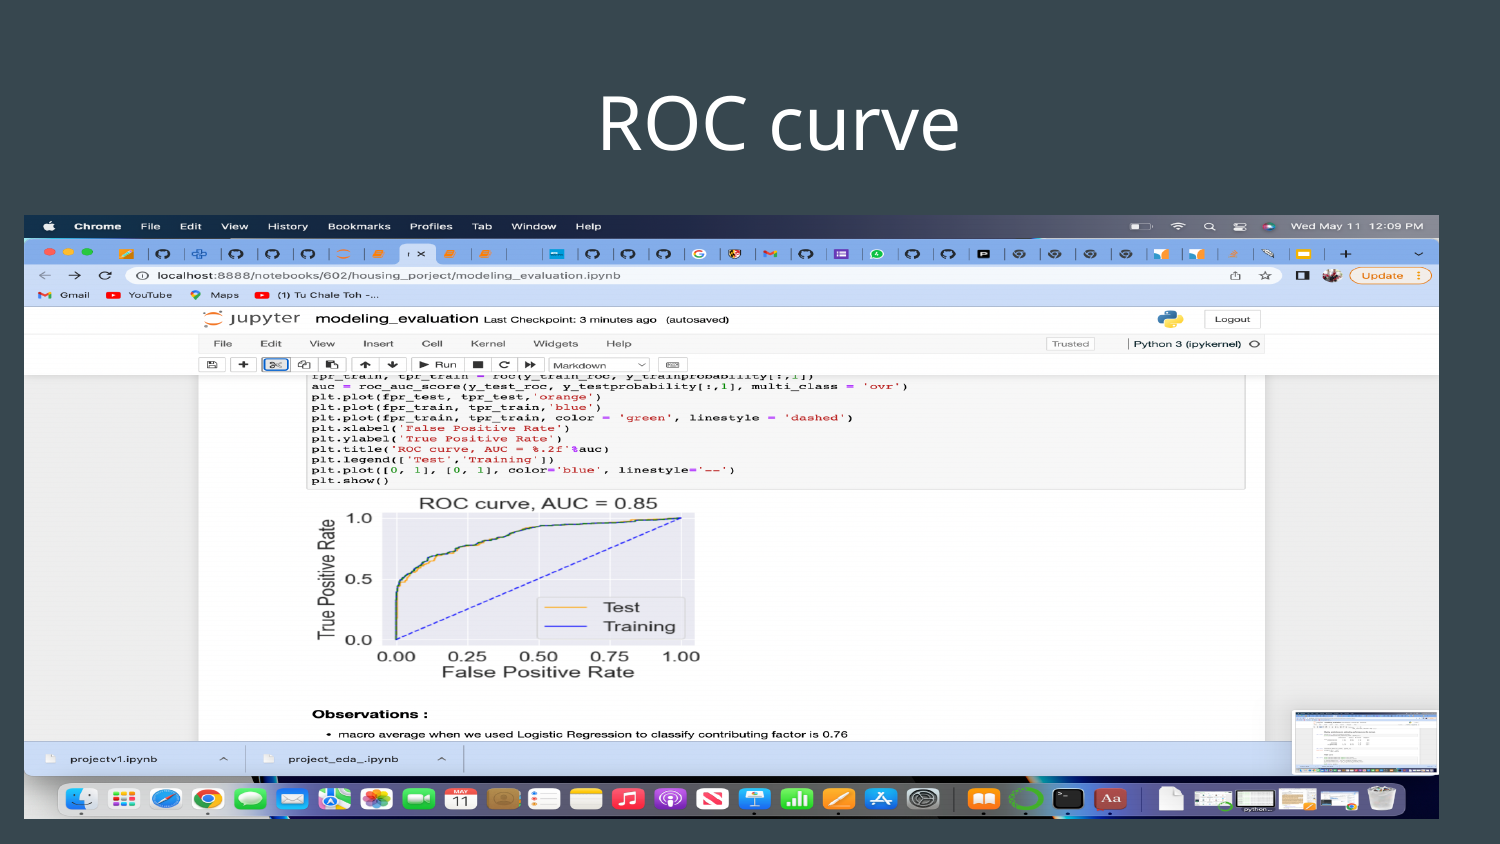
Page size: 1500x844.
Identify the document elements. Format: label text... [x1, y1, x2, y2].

title ROC curve [135, 49, 1424, 191]
picture [24, 215, 1439, 819]
